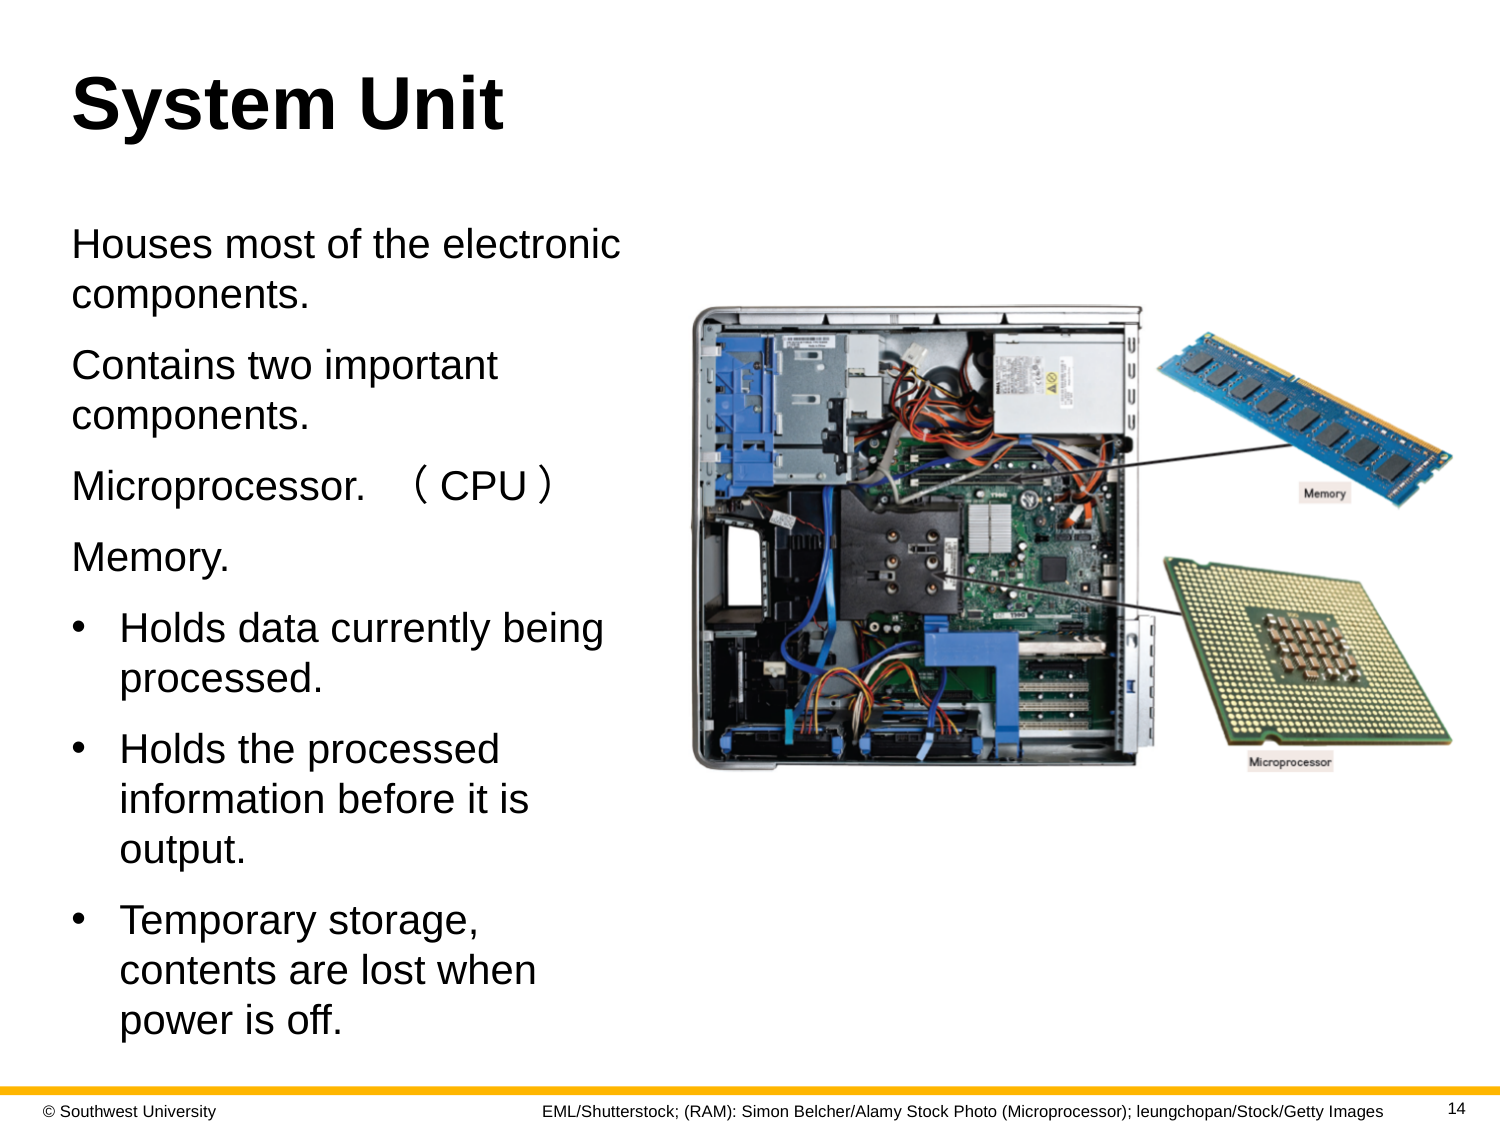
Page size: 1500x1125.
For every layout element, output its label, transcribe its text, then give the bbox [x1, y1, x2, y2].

title System Unit [56, 38, 1444, 173]
picture [688, 304, 1457, 778]
list EML/Shutterstock; (RAM): Simon Belcher/Alamy Stock Photo (Microprocessor); leungchopan/Stock/Getty Images [256, 1096, 1400, 1125]
slide_number 14 [1415, 1094, 1474, 1122]
list Houses most of the electronic components. Contains two important components. Microprocessor. （CPU） Memory. Holds data currently being processed. Holds the processed information before it is output. Temporary storage, contents are lost when power is off. [56, 209, 657, 1067]
